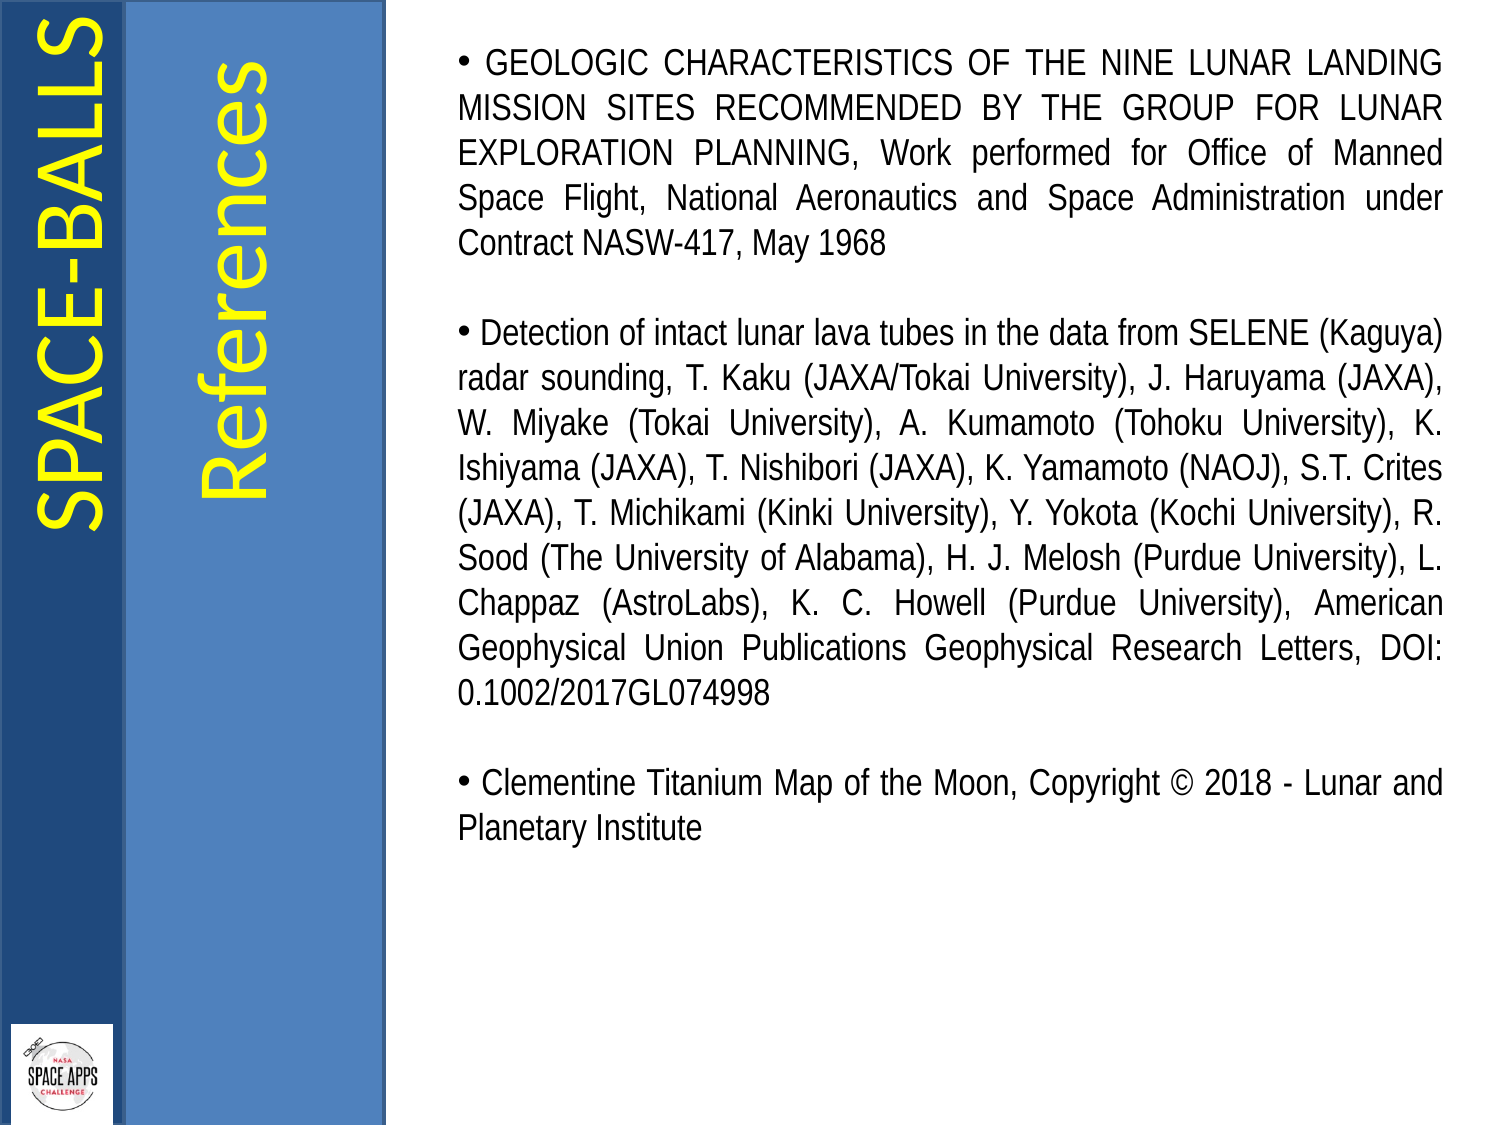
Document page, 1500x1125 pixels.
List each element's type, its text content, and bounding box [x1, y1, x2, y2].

text_box GEOLOGIC CHARACTERISTICS OF THE NINE LUNAR LANDING MISSION SITES RECOMMENDED BY THE GROUP FOR LUNAR EXPLORATION PLANNING, Work performed for Office of Manned Space Flight, National Aeronautics and Space Administration under Contract NASW-417, May 1968 Detection of intact lunar lava tubes in the data from SELENE (Kaguya) radar sounding, T. Kaku (JAXA/Tokai University), J. Haruyama (JAXA), W. Miyake (Tokai University), A. Kumamoto (Tohoku University), K. Ishiyama (JAXA), T. Nishibori (JAXA), K. Yamamoto (NAOJ), S.T. Crites (JAXA), T. Michikami (Kinki University), Y. Yokota (Kochi University), R. Sood (The University of Alabama), H. J. Melosh (Purdue University), L. Chappaz (AstroLabs), K. C. Howell (Purdue University), American Geophysical Union Publications Geophysical Research Letters, DOI: 0.1002/2017GL074998 Clementine Titanium Map of the Moon, Copyright © 2018 - Lunar and Planetary Institute [442, 30, 1459, 901]
picture [11, 1024, 113, 1125]
text_box References [159, 54, 311, 521]
